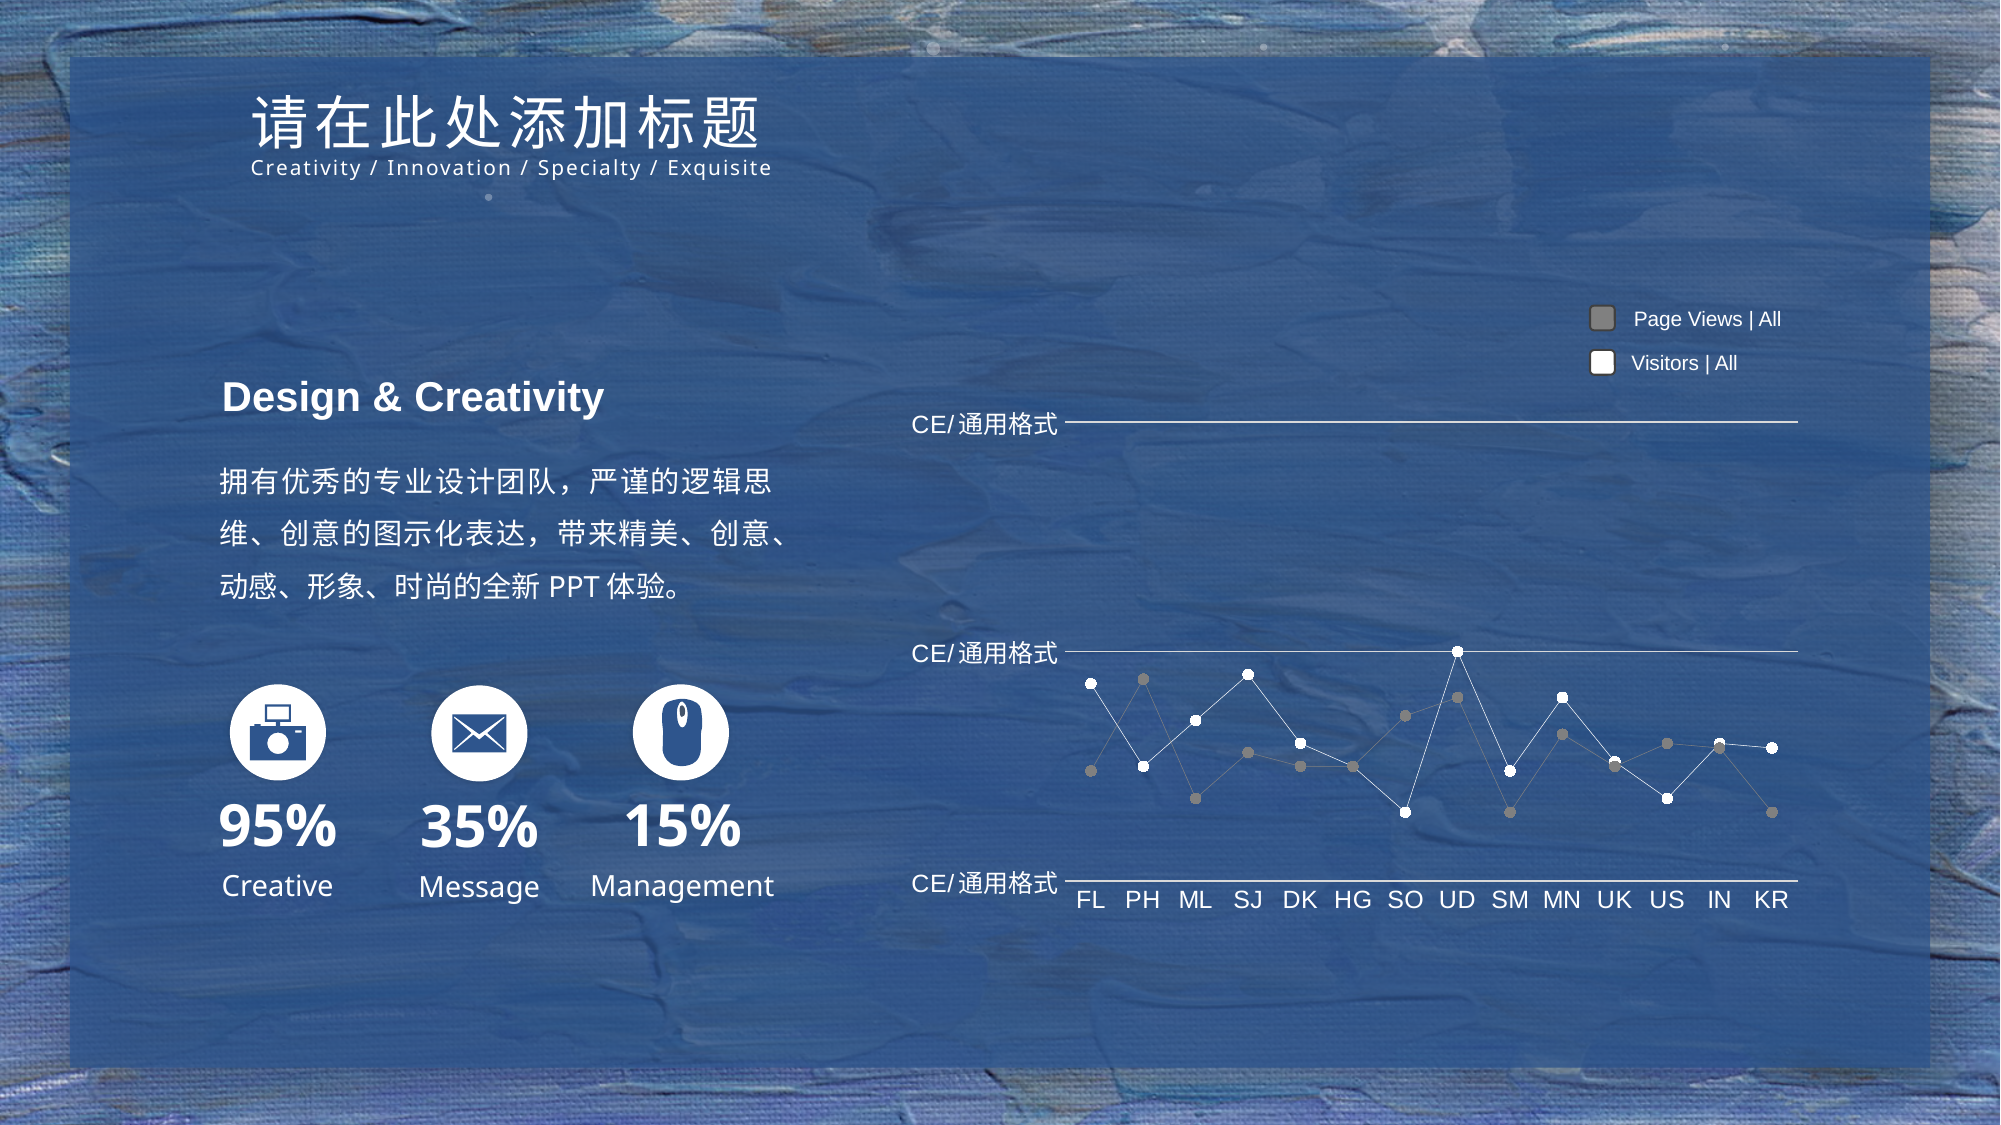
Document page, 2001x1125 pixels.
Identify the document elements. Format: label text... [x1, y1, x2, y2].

text_box Creative [206, 860, 349, 910]
list 请在此处添加标题 [235, 79, 975, 147]
picture [0, 0, 2000, 1125]
text_box 95% [203, 780, 352, 866]
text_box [632, 684, 729, 781]
text_box [1588, 348, 1616, 376]
text_box Design & Creativity [207, 362, 620, 428]
text_box 拥有优秀的专业设计团队，严谨的逻辑思维、创意的图示化表达，带来精美、创意、动感、形象、时尚的全新PPT体验。 [204, 438, 788, 611]
text_box Page Views | All [1619, 297, 1797, 338]
text_box Message [403, 861, 556, 911]
chart [892, 392, 1817, 925]
text_box Visitors | All [1616, 342, 1753, 382]
text_box 35% [405, 781, 554, 861]
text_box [229, 684, 326, 781]
text_box [1588, 304, 1616, 332]
text_box 15% [608, 780, 757, 860]
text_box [431, 685, 528, 782]
list Creativity / Innovation / Specialty / Exquisite [235, 147, 975, 187]
text_box Management [575, 860, 790, 910]
